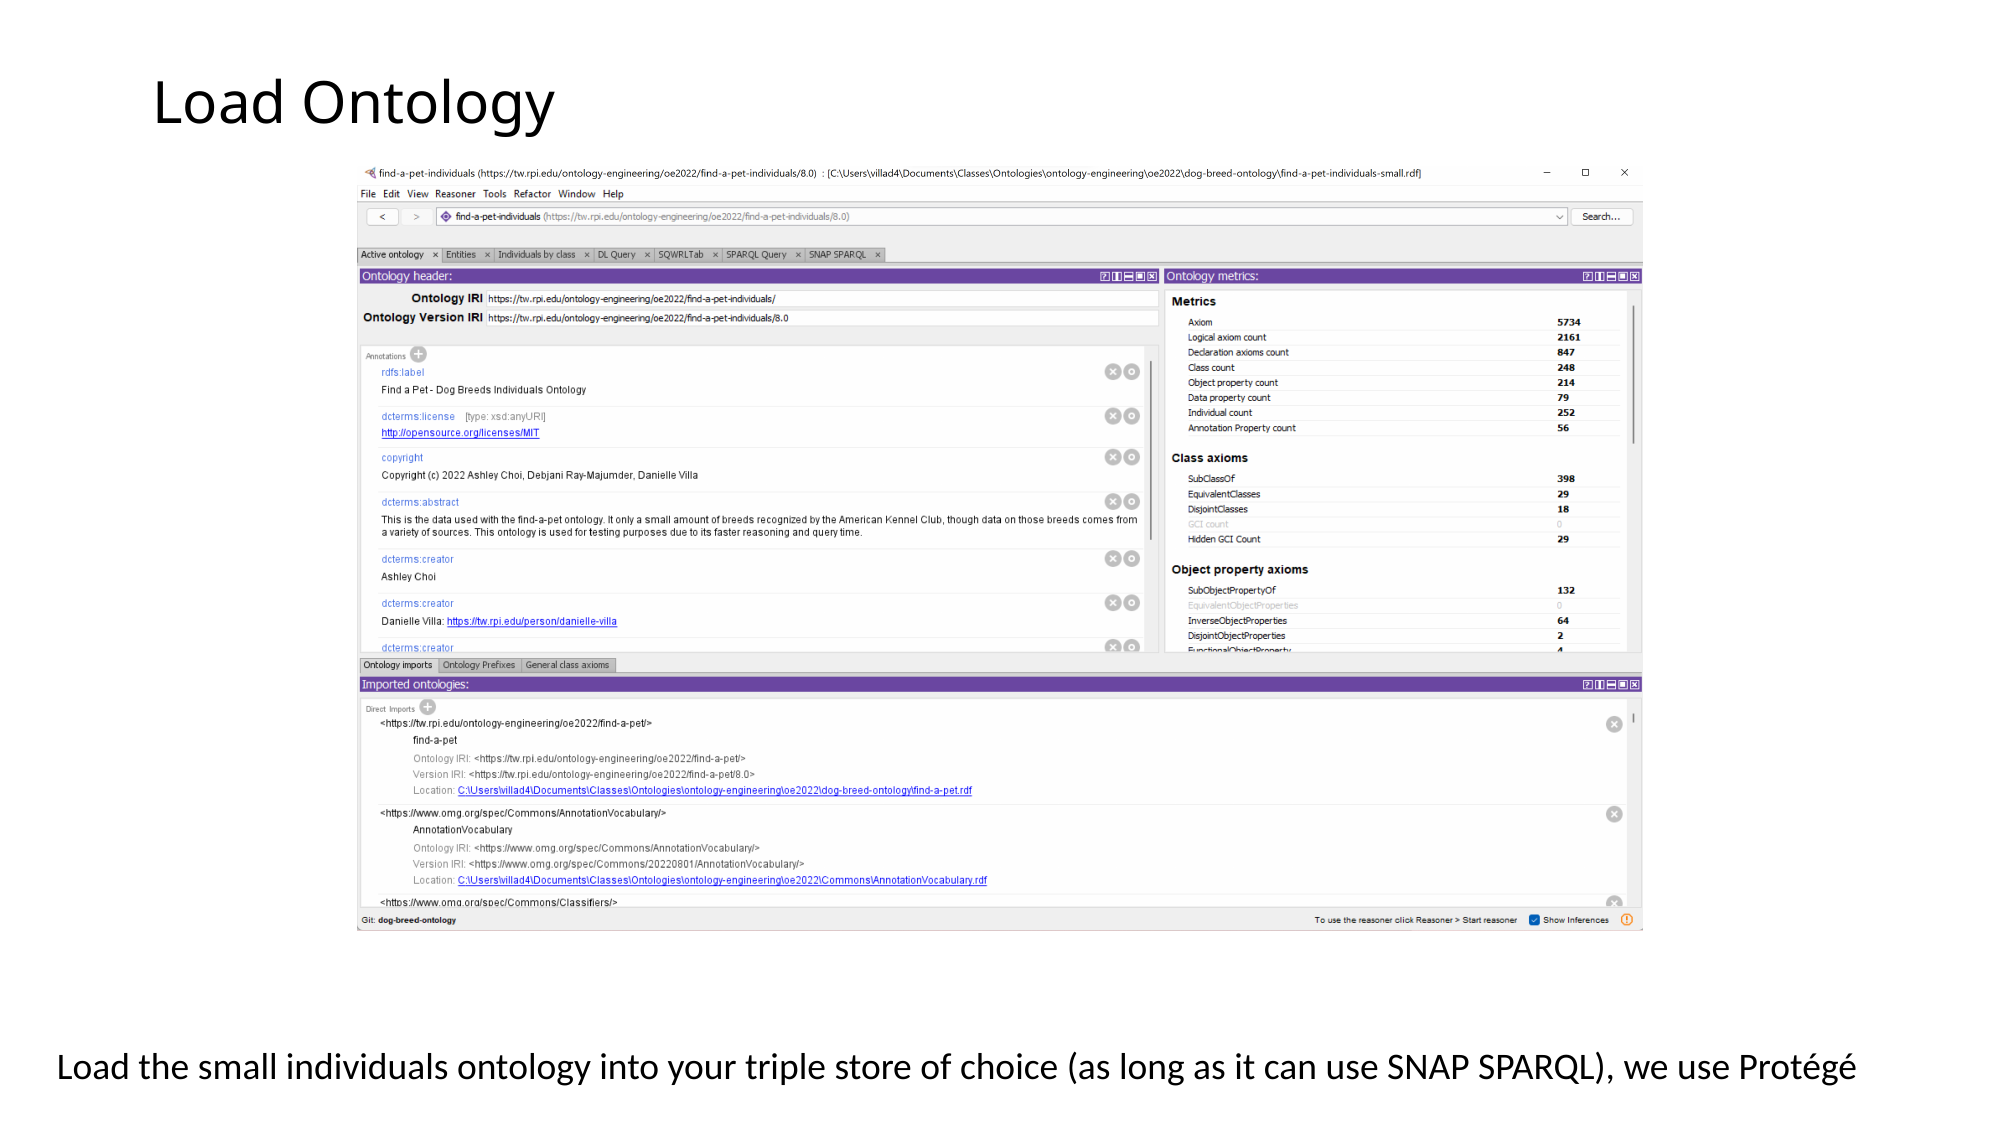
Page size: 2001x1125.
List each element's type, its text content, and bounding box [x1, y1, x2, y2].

picture [357, 166, 1643, 931]
title Load Ontology [137, 59, 1863, 150]
text_box Load the small individuals ontology into your triple store of choice (as long as it can use SNAP SPARQL), we use Protégé [42, 1034, 1924, 1095]
